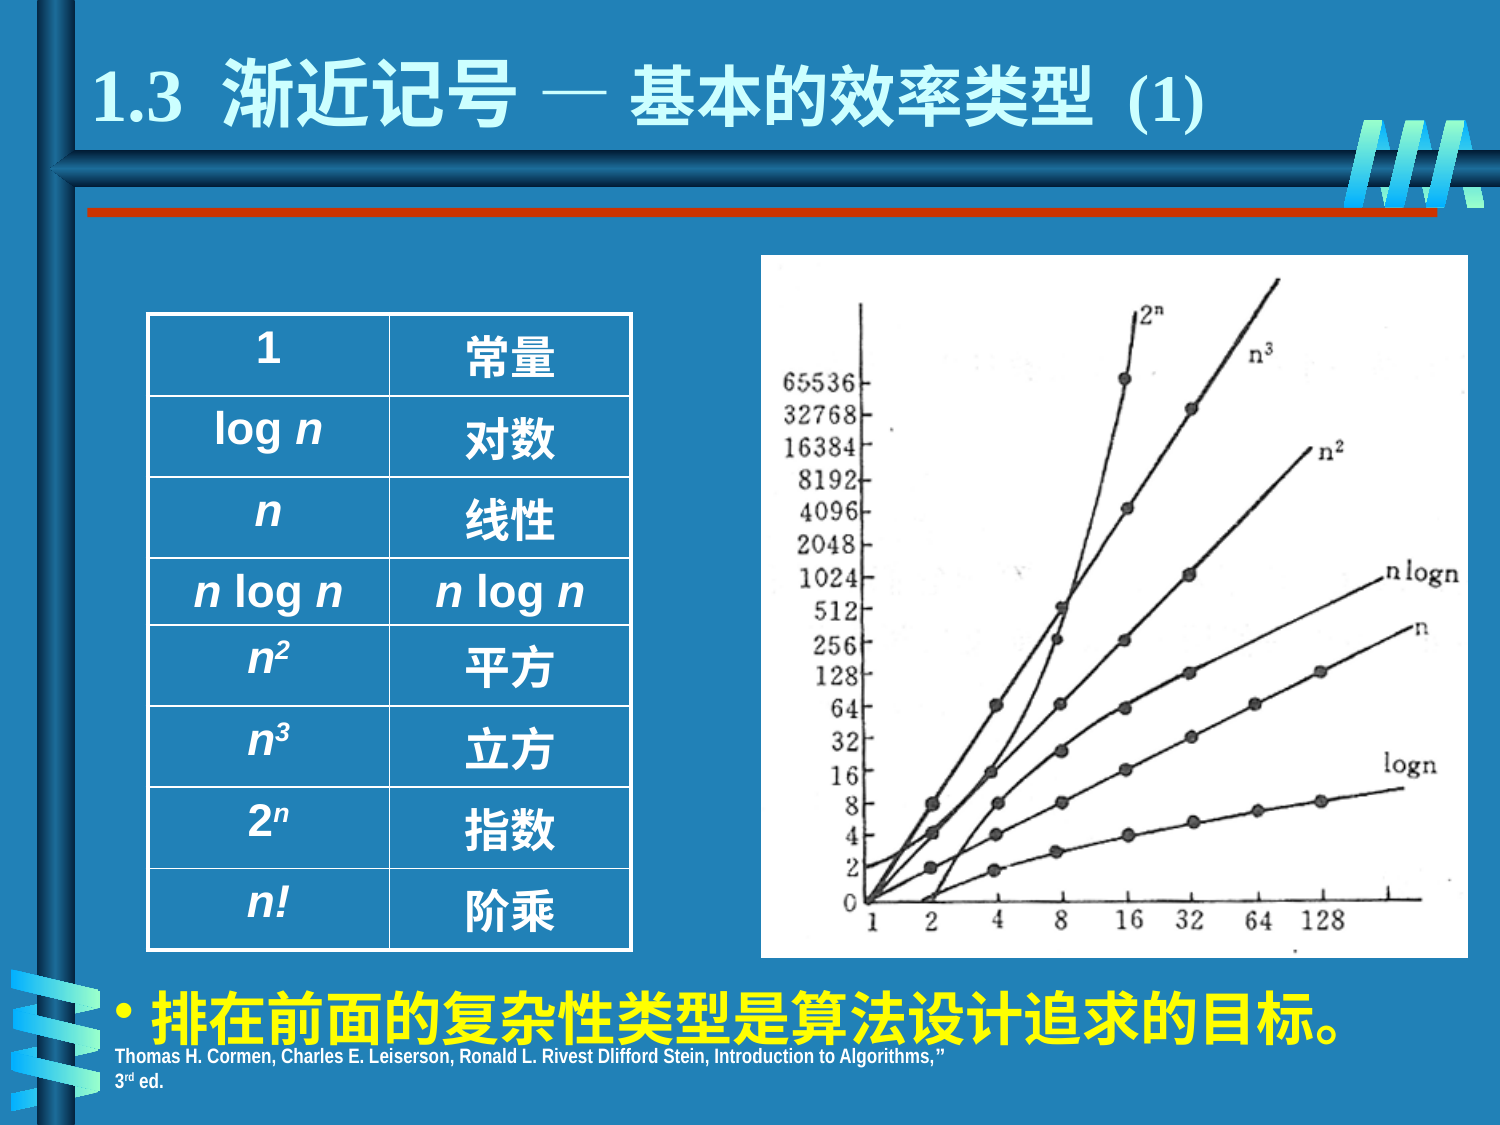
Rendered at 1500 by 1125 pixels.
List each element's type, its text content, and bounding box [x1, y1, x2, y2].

table_cell 线性 [390, 478, 629, 557]
table_cell n log n [150, 559, 389, 624]
table_cell n! [150, 869, 389, 948]
table_cell 指数 [390, 788, 629, 868]
title 1.3 渐近记号 — 基本的效率类型 (1) [75, 37, 1425, 144]
table_cell log n [150, 397, 389, 476]
text_box 排在前面的复杂性类型是算法设计追求的目标。 [99, 975, 1435, 1060]
table_cell 平方 [390, 626, 629, 705]
table_cell 2n [150, 788, 389, 868]
table_cell 阶乘 [390, 869, 629, 948]
table_cell n3 [150, 707, 389, 786]
table_cell 立方 [390, 707, 629, 786]
table_cell n2 [150, 626, 389, 705]
picture [761, 255, 1468, 959]
table_header 常量 [390, 316, 629, 395]
table_header 1 [150, 316, 389, 395]
table_cell 对数 [390, 397, 629, 476]
table_cell n [150, 478, 389, 557]
table_cell n log n [390, 559, 629, 624]
